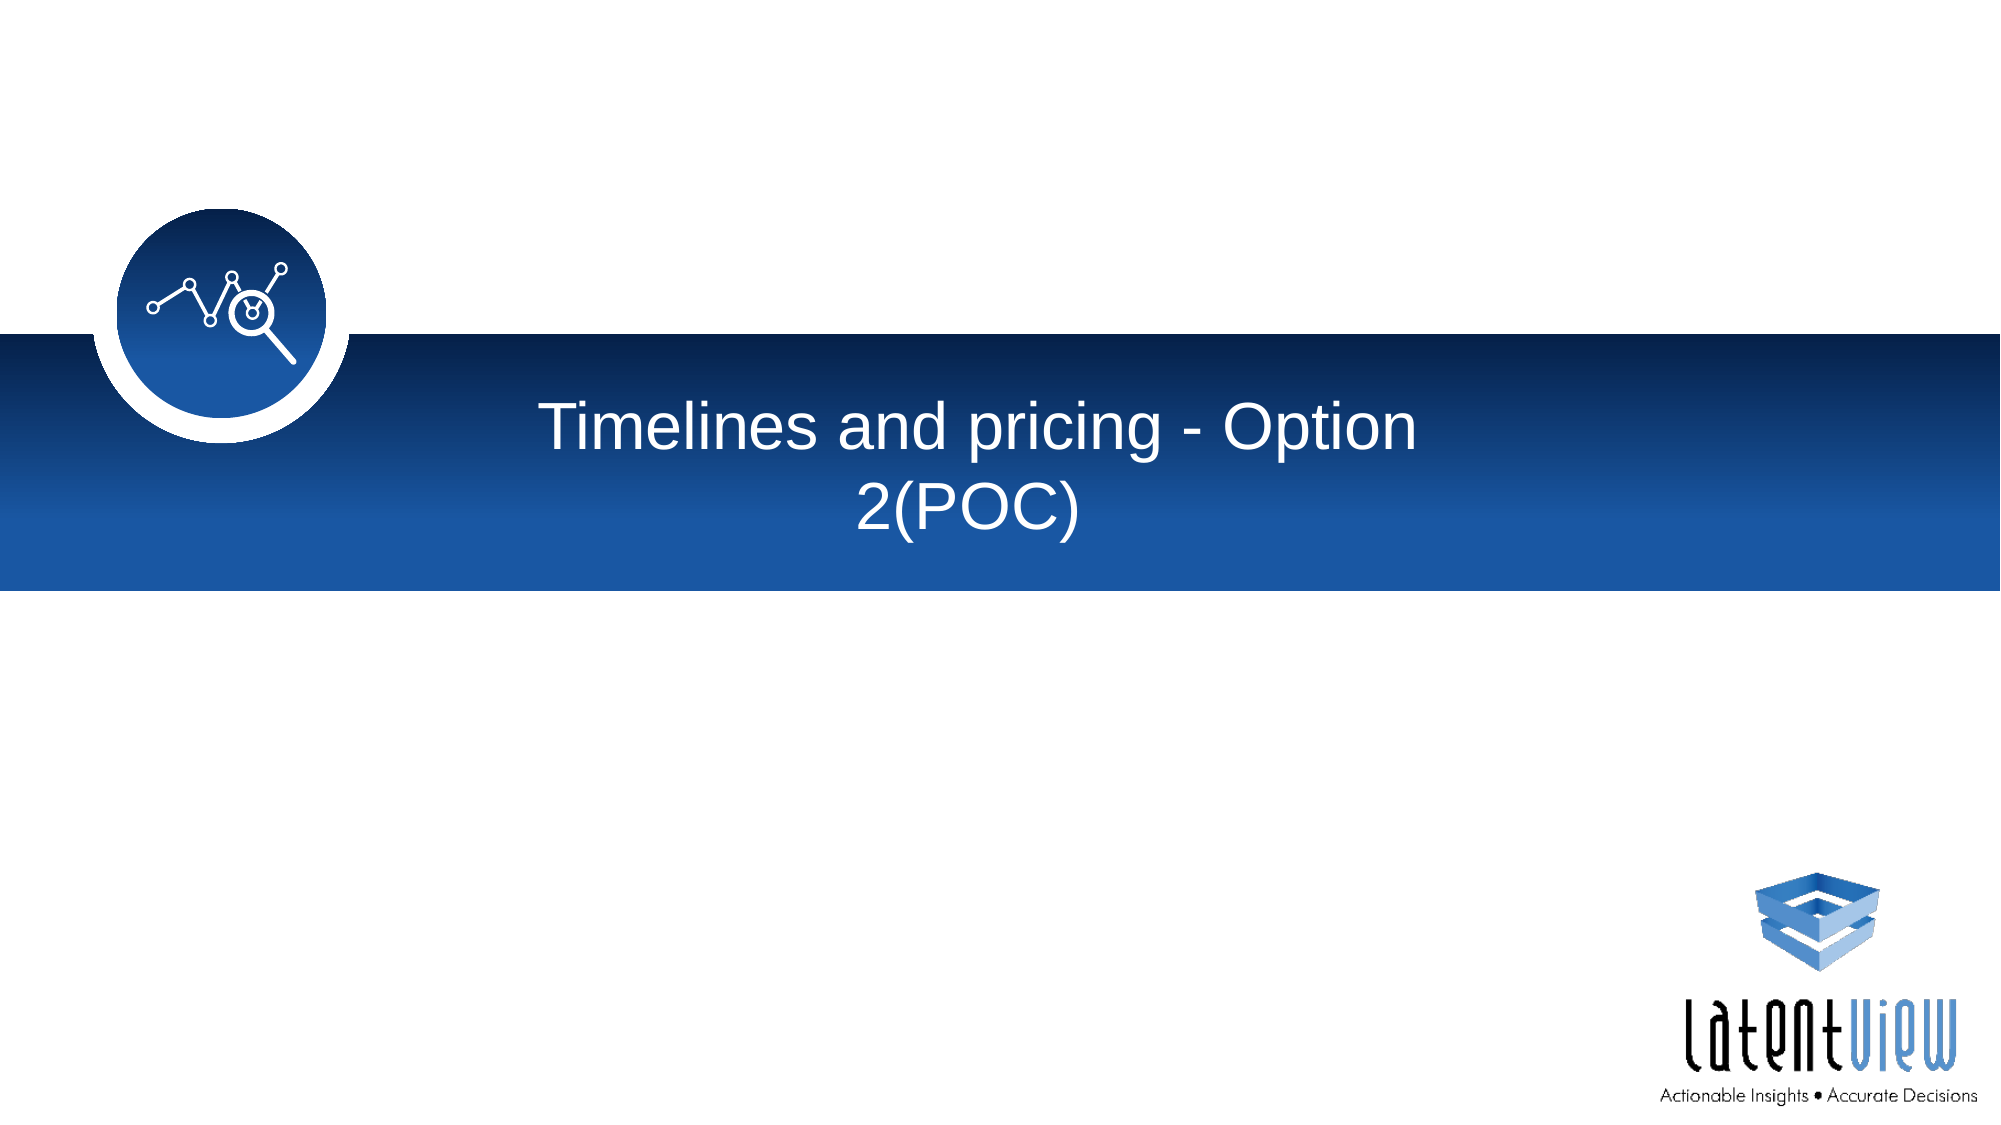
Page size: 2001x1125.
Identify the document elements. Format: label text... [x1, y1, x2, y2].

list Timelines and pricing - Option 2(POC) [435, 387, 1521, 538]
picture [1610, 841, 2001, 1125]
